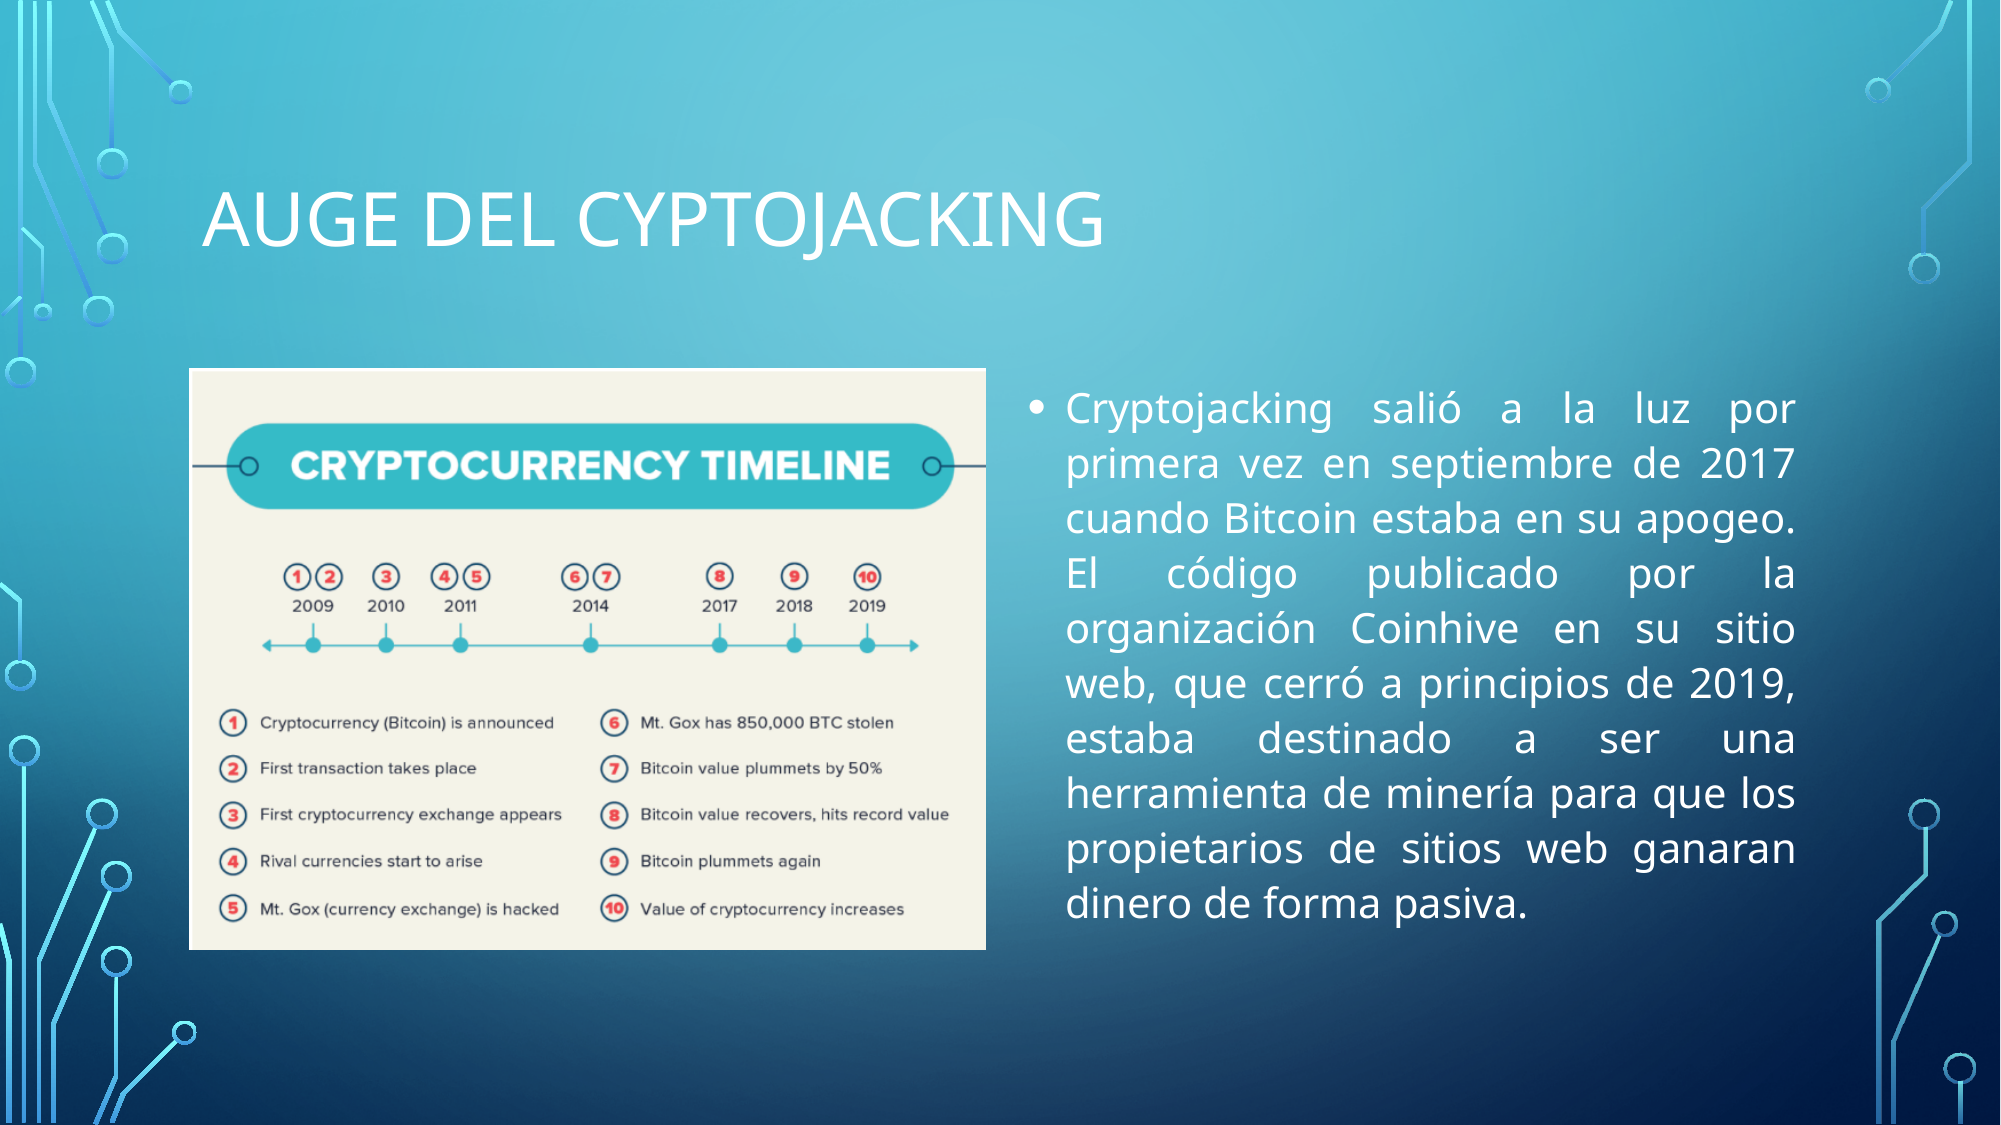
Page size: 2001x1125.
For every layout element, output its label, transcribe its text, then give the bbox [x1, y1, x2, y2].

picture [189, 368, 986, 951]
list Cryptojacking salió a la luz por primera vez en septiembre de 2017 cuando Bitcoin estaba en su apogeo. El código publicado por la organización Coinhive en su sitio web, que cerró a principios de 2019, estaba destinado a ser una herramienta de minería para que los propietarios de sitios web ganaran dinero de forma pasiva. [1012, 369, 1813, 950]
title Auge del cyptoJacking [187, 101, 1813, 344]
